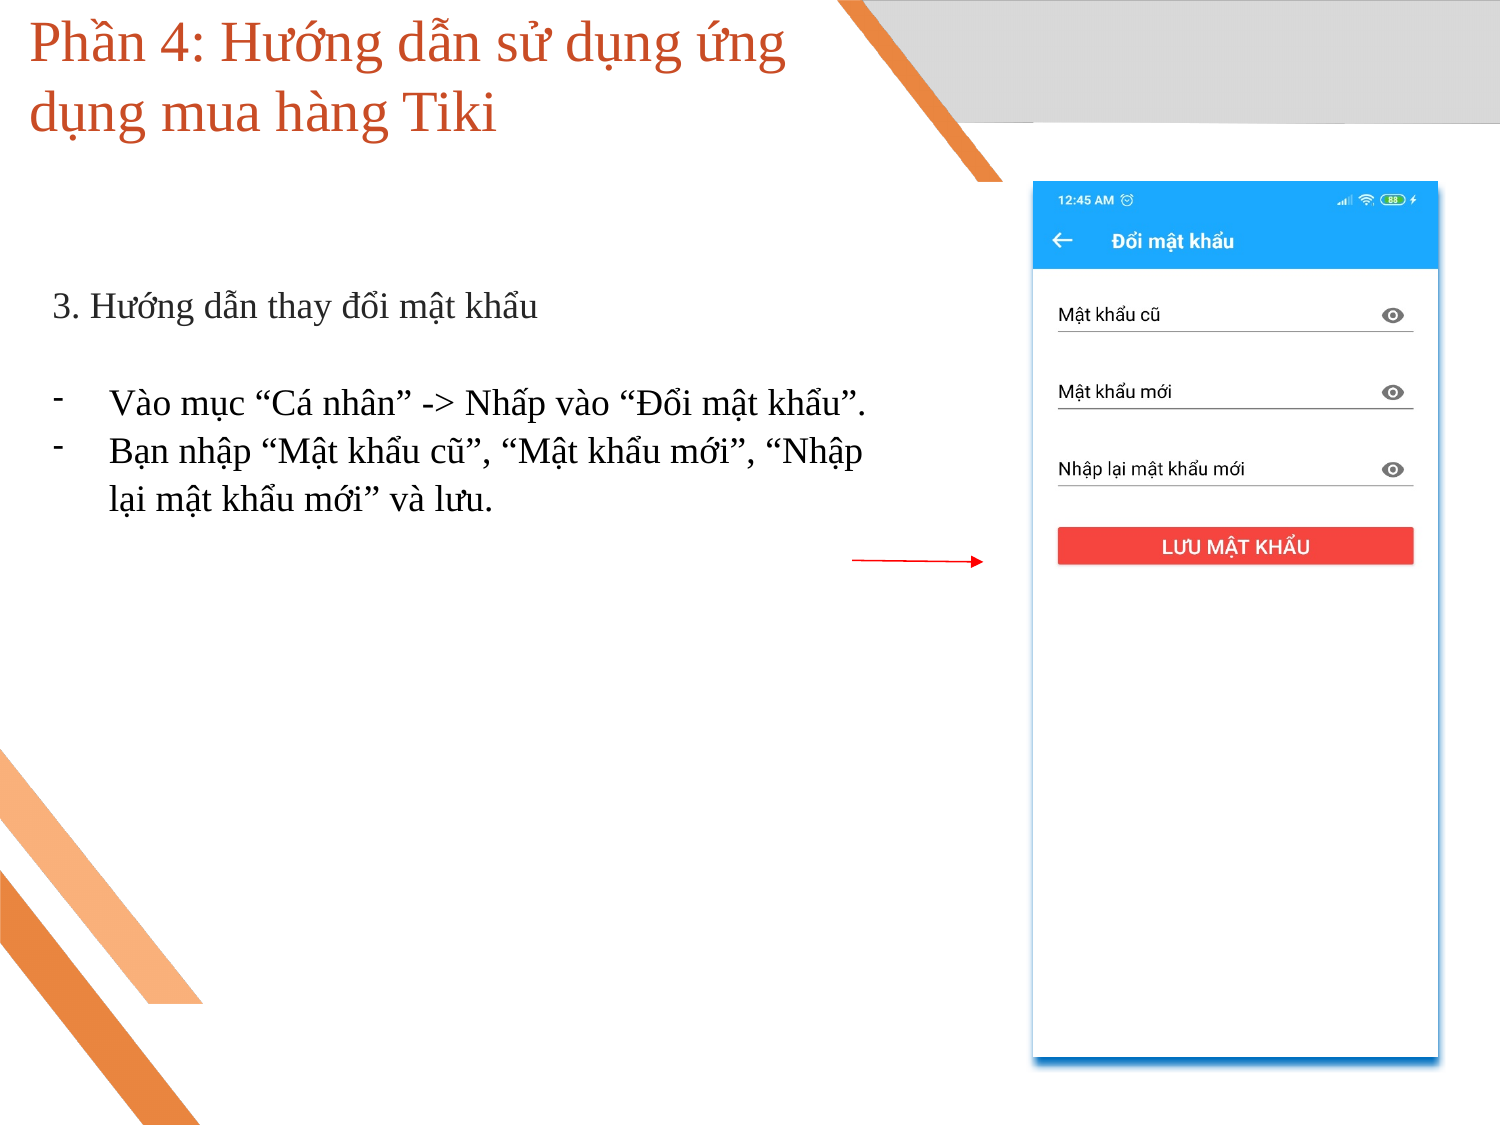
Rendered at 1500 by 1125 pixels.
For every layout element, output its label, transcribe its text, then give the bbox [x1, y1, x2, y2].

picture [0, 745, 203, 1125]
title Phần 4: Hướng dẫn sử dụng ứng dụng mua hàng Tiki [0, 7, 838, 139]
picture [1033, 181, 1438, 1057]
text_box 3. Hướng dẫn thay đổi mật khẩu [37, 273, 607, 334]
text_box Vào mục “Cá nhân” -> Nhấp vào “Đổi mật khẩu”. Bạn nhập “Mật khẩu cũ”, “Mật khẩu mới”, “Nhập lại mật khẩu mới” và lưu. [37, 367, 925, 527]
picture [837, 0, 1500, 182]
